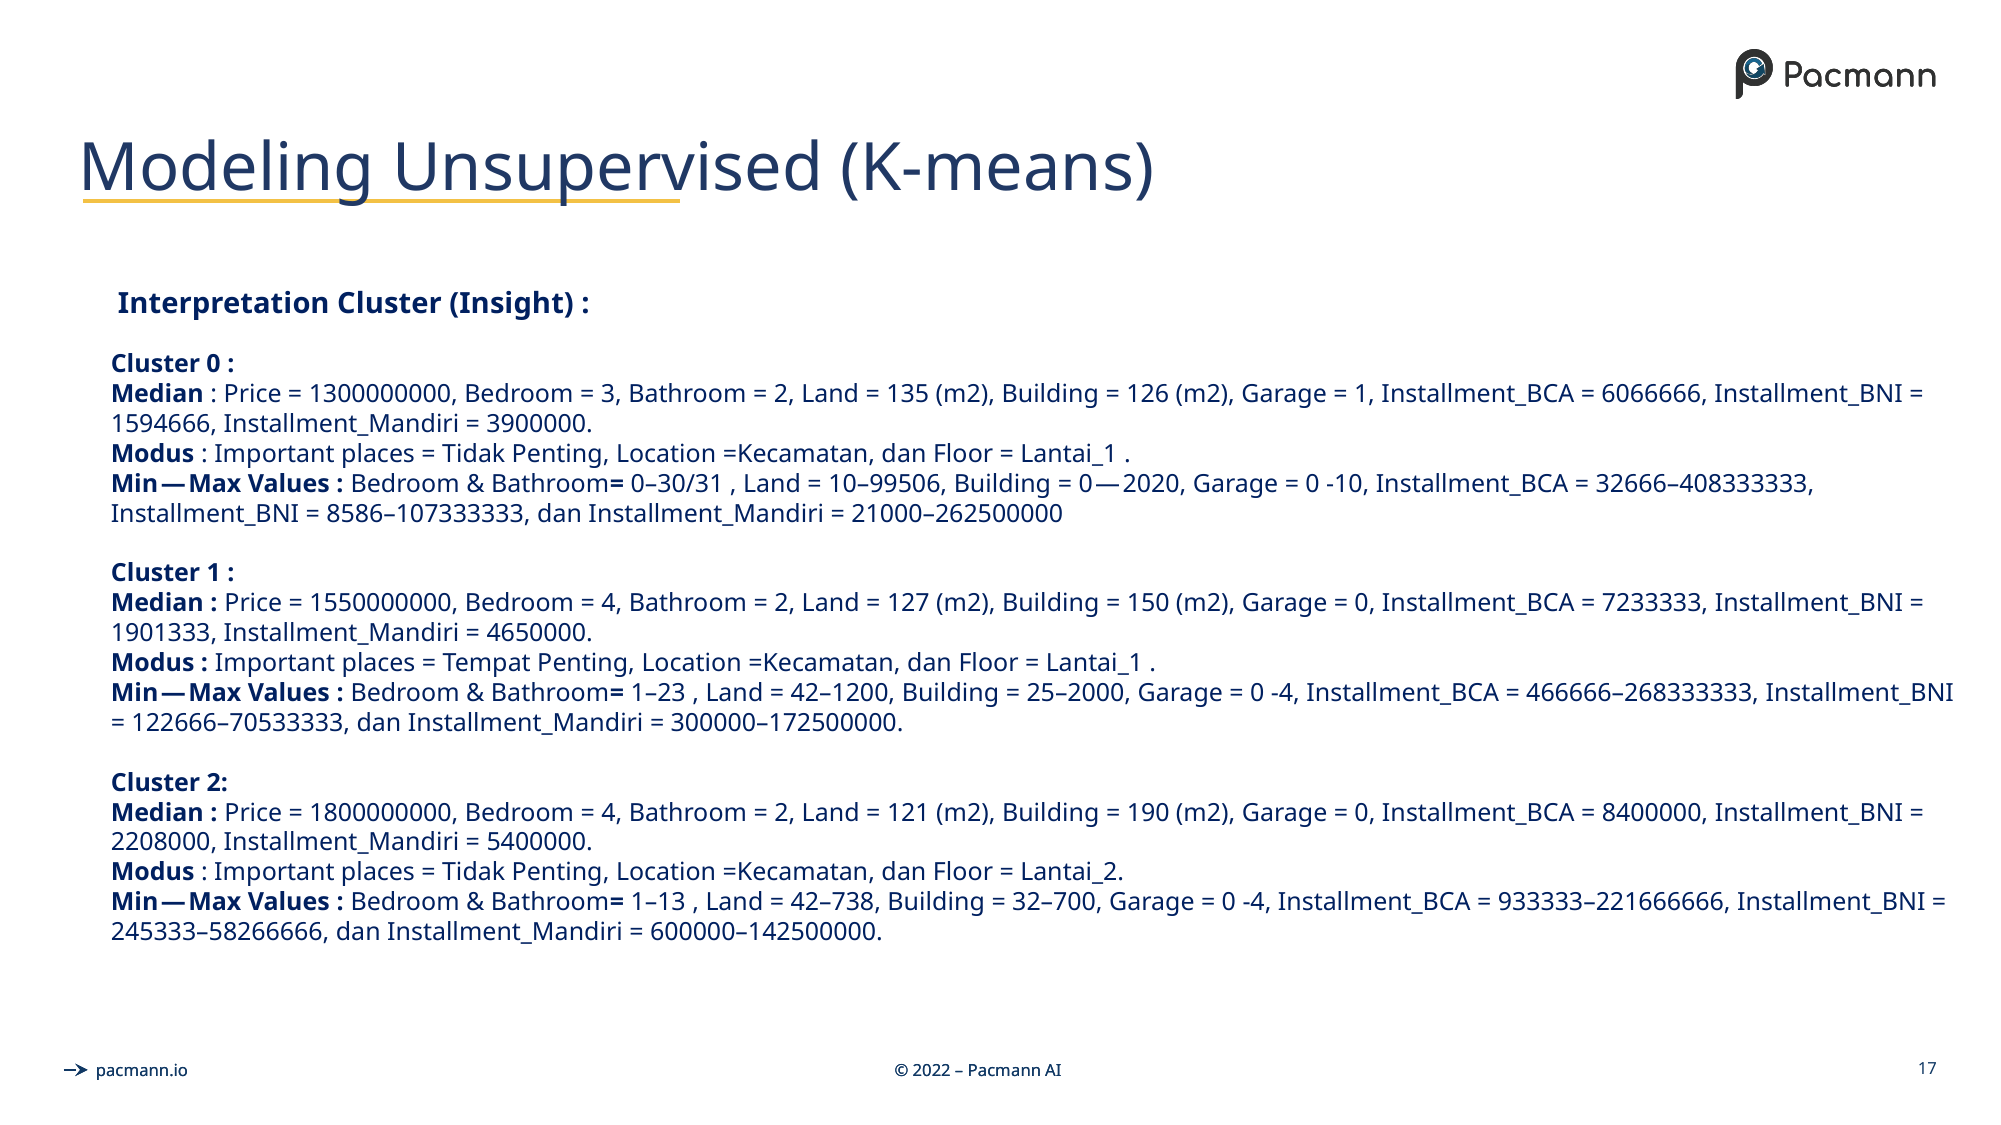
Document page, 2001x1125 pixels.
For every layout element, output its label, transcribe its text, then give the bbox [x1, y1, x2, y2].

picture [1707, 36, 1966, 112]
text_box Cluster 1 : Median : Price = 1550000000, Bedroom = 4, Bathroom = 2, Land = 127 (m2), Building = 150 (m2), Garage = 0, Installment_BCA = 7233333, Installment_BNI = 1901333, Installment_Mandiri = 4650000. Modus : Important places = Tempat Penting, Location =Kecamatan, dan Floor = Lantai_1 . Min — Max Values : Bedroom & Bathroom= 1–23 , Land = 42–1200, Building = 25–2000, Garage = 0 -4, Installment_BCA = 466666–268333333, Installment_BNI = 122666–70533333, dan Installment_Mandiri = 300000–172500000. [96, 549, 1983, 744]
text_box Cluster 0 : Median : Price = 1300000000, Bedroom = 3, Bathroom = 2, Land = 135 (m2), Building = 126 (m2), Garage = 1, Installment_BCA = 6066666, Installment_BNI = 1594666, Installment_Mandiri = 3900000. Modus : Important places = Tidak Penting, Location =Kecamatan, dan Floor = Lantai_1 . Min — Max Values : Bedroom & Bathroom= 0–30/31 , Land = 10–99506, Building = 0 — 2020, Garage = 0 -10, Installment_BCA = 32666–408333333, Installment_BNI = 8586–107333333, dan Installment_Mandiri = 21000–262500000 [96, 340, 2000, 535]
text_box Cluster 2: Median : Price = 1800000000, Bedroom = 4, Bathroom = 2, Land = 121 (m2), Building = 190 (m2), Garage = 0, Installment_BCA = 8400000, Installment_BNI = 2208000, Installment_Mandiri = 5400000. Modus : Important places = Tidak Penting, Location =Kecamatan, dan Floor = Lantai_2. Min — Max Values : Bedroom & Bathroom= 1–13 , Land = 42–738, Building = 32–700, Garage = 0 -4, Installment_BCA = 933333–221666666, Installment_BNI = 245333–58266666, dan Installment_Mandiri = 600000–142500000. [96, 758, 1983, 954]
text_box Interpretation Cluster (Insight) : [103, 277, 606, 327]
title Modeling Unsupervised (K-means) [63, 59, 1935, 278]
